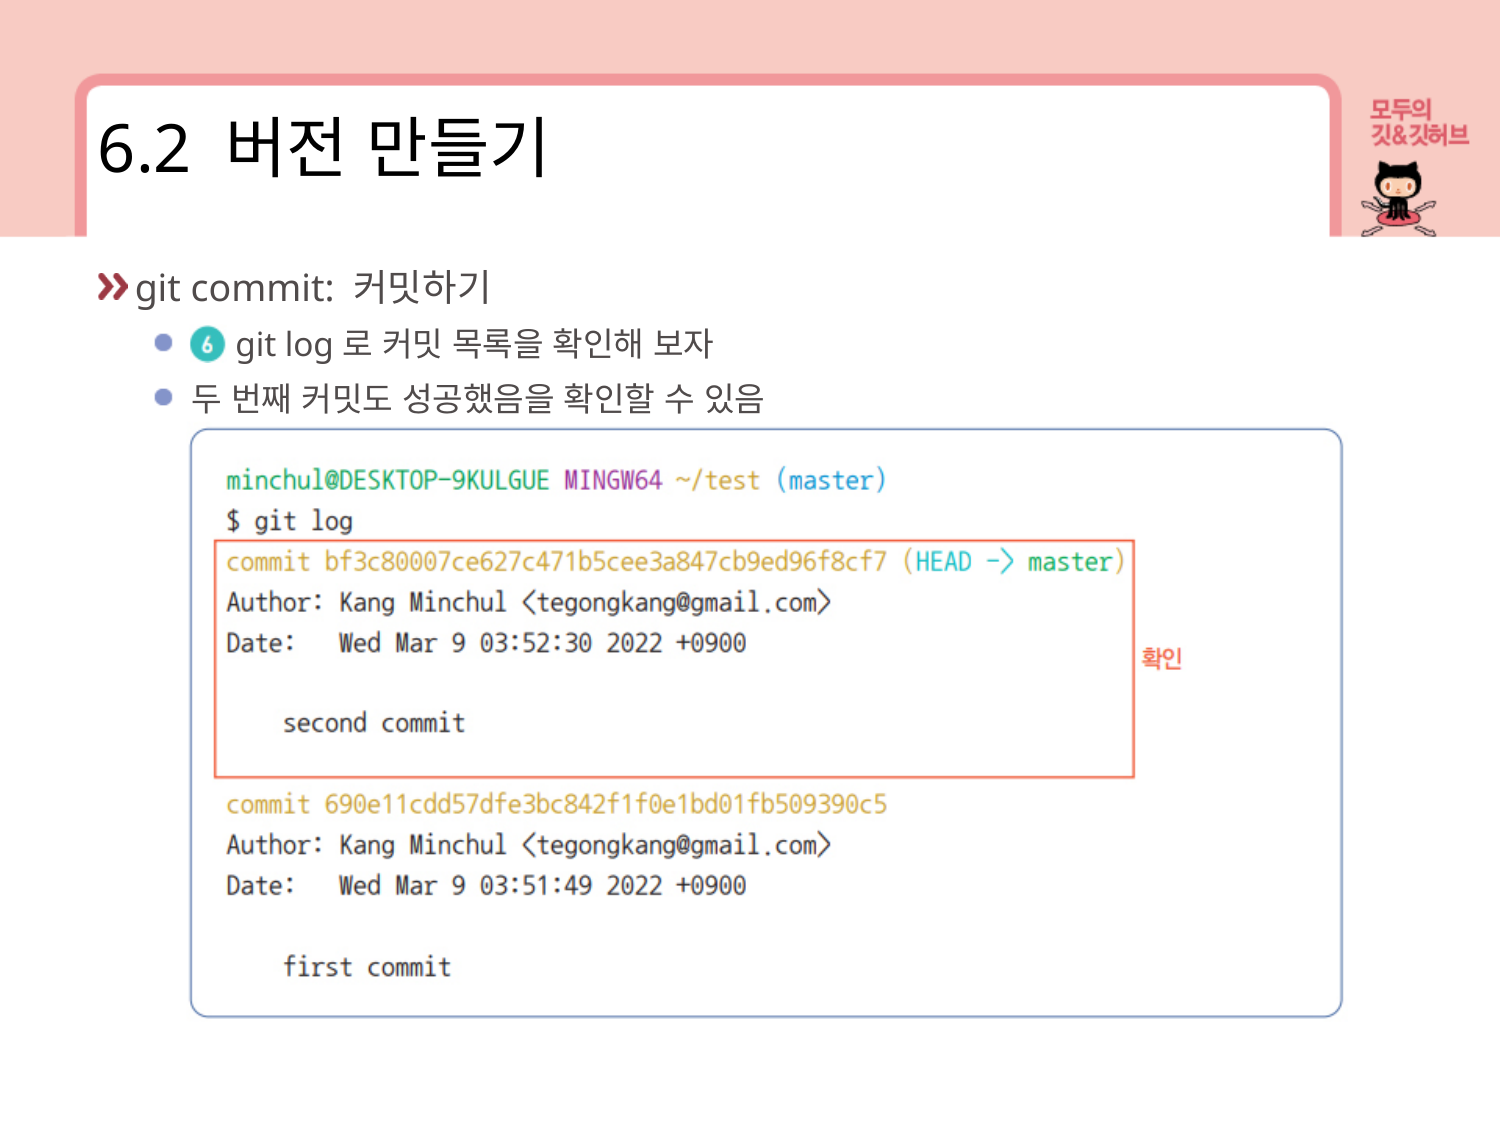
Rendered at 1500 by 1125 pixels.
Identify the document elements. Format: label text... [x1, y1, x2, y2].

text_box git commit: 커밋하기 git log로 커밋 목록을 확인해 보자 두 번째 커밋도 성공했음을 확인할 수 있음 [82, 252, 1413, 1067]
picture [0, 0, 1500, 1125]
text_box 6.2 버전 만들기 [82, 61, 1413, 193]
